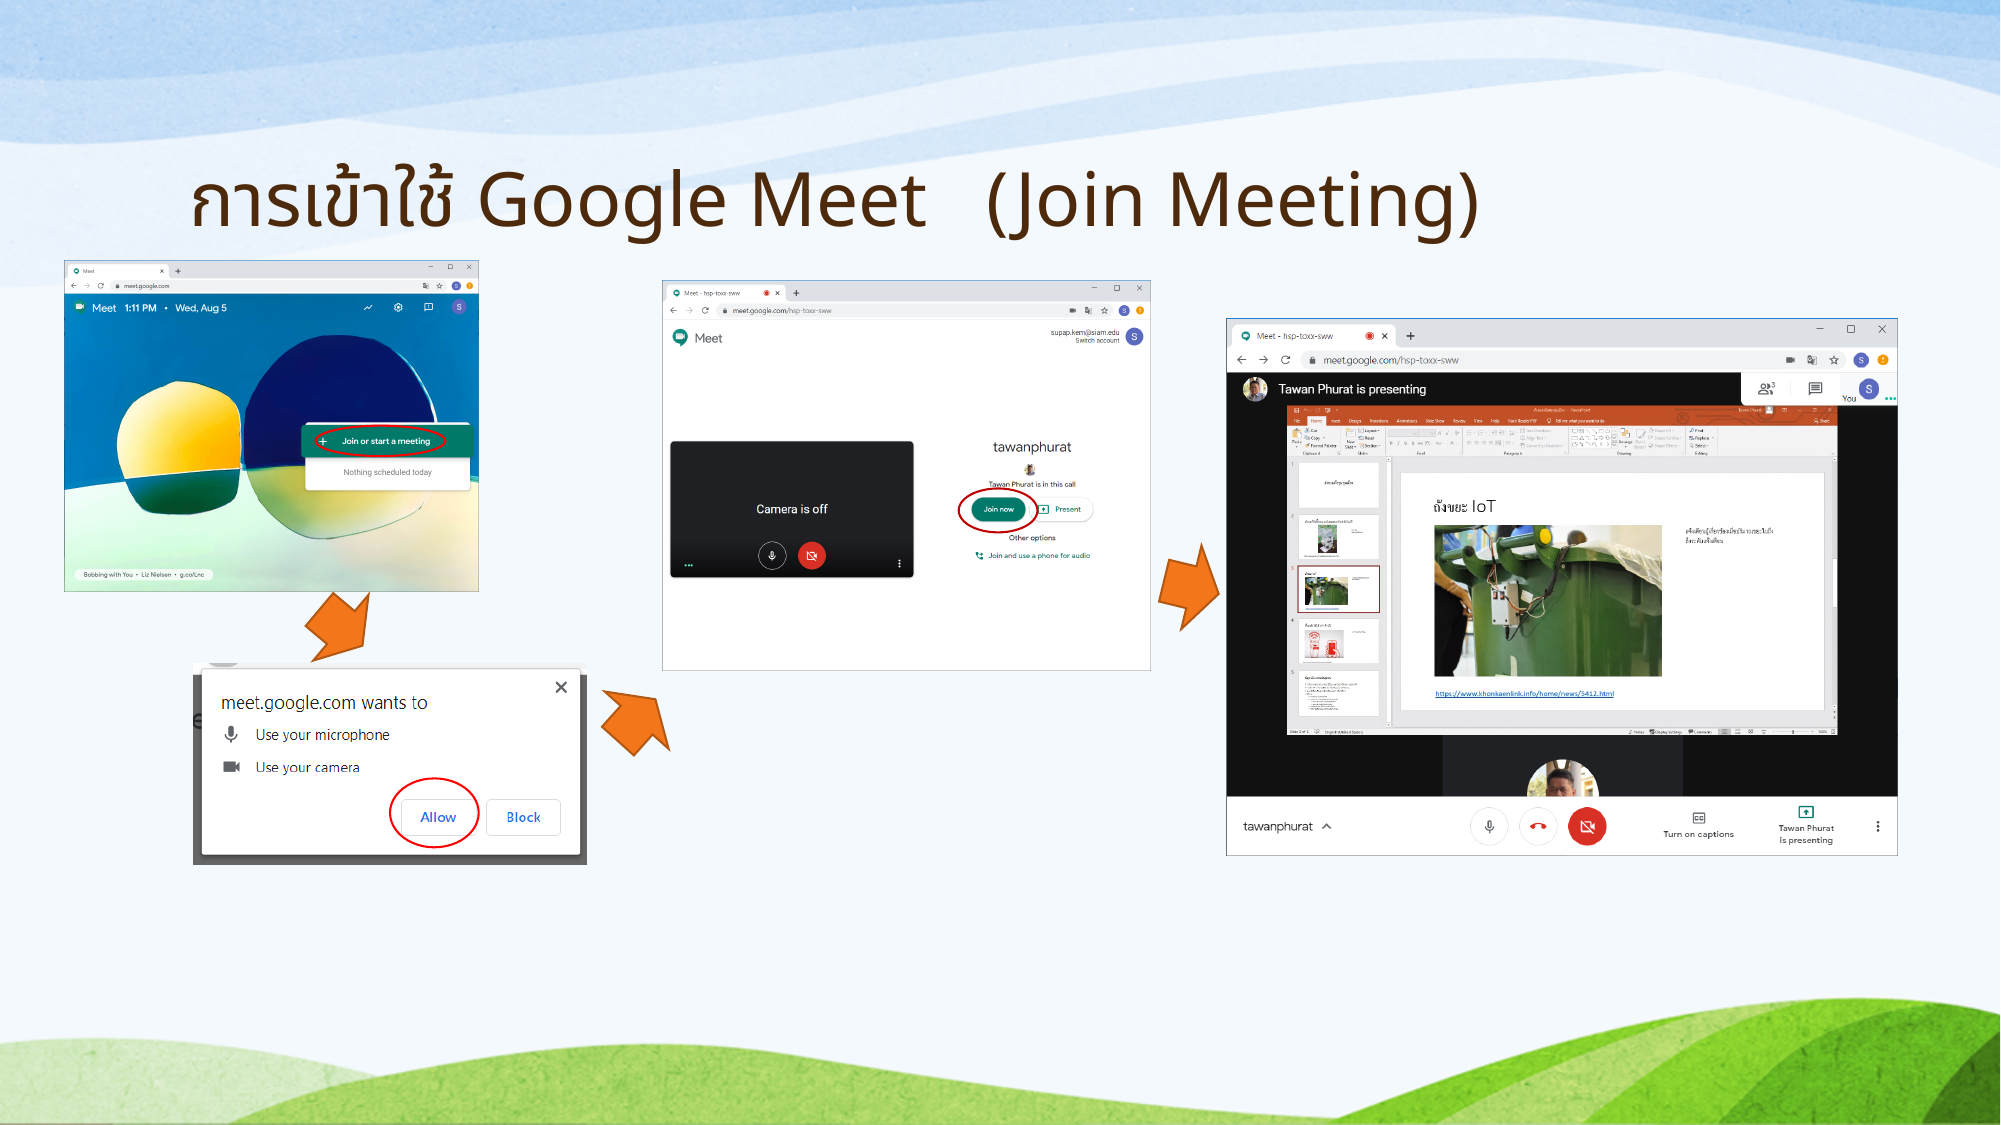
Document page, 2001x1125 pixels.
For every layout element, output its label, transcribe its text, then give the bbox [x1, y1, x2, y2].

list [64, 260, 479, 592]
picture [0, 0, 2001, 1125]
title การเข้าใช้ Google Meet (Join Meeting) [174, 50, 1825, 250]
text_box [600, 689, 671, 757]
text_box [1157, 541, 1220, 633]
text_box [304, 592, 370, 663]
